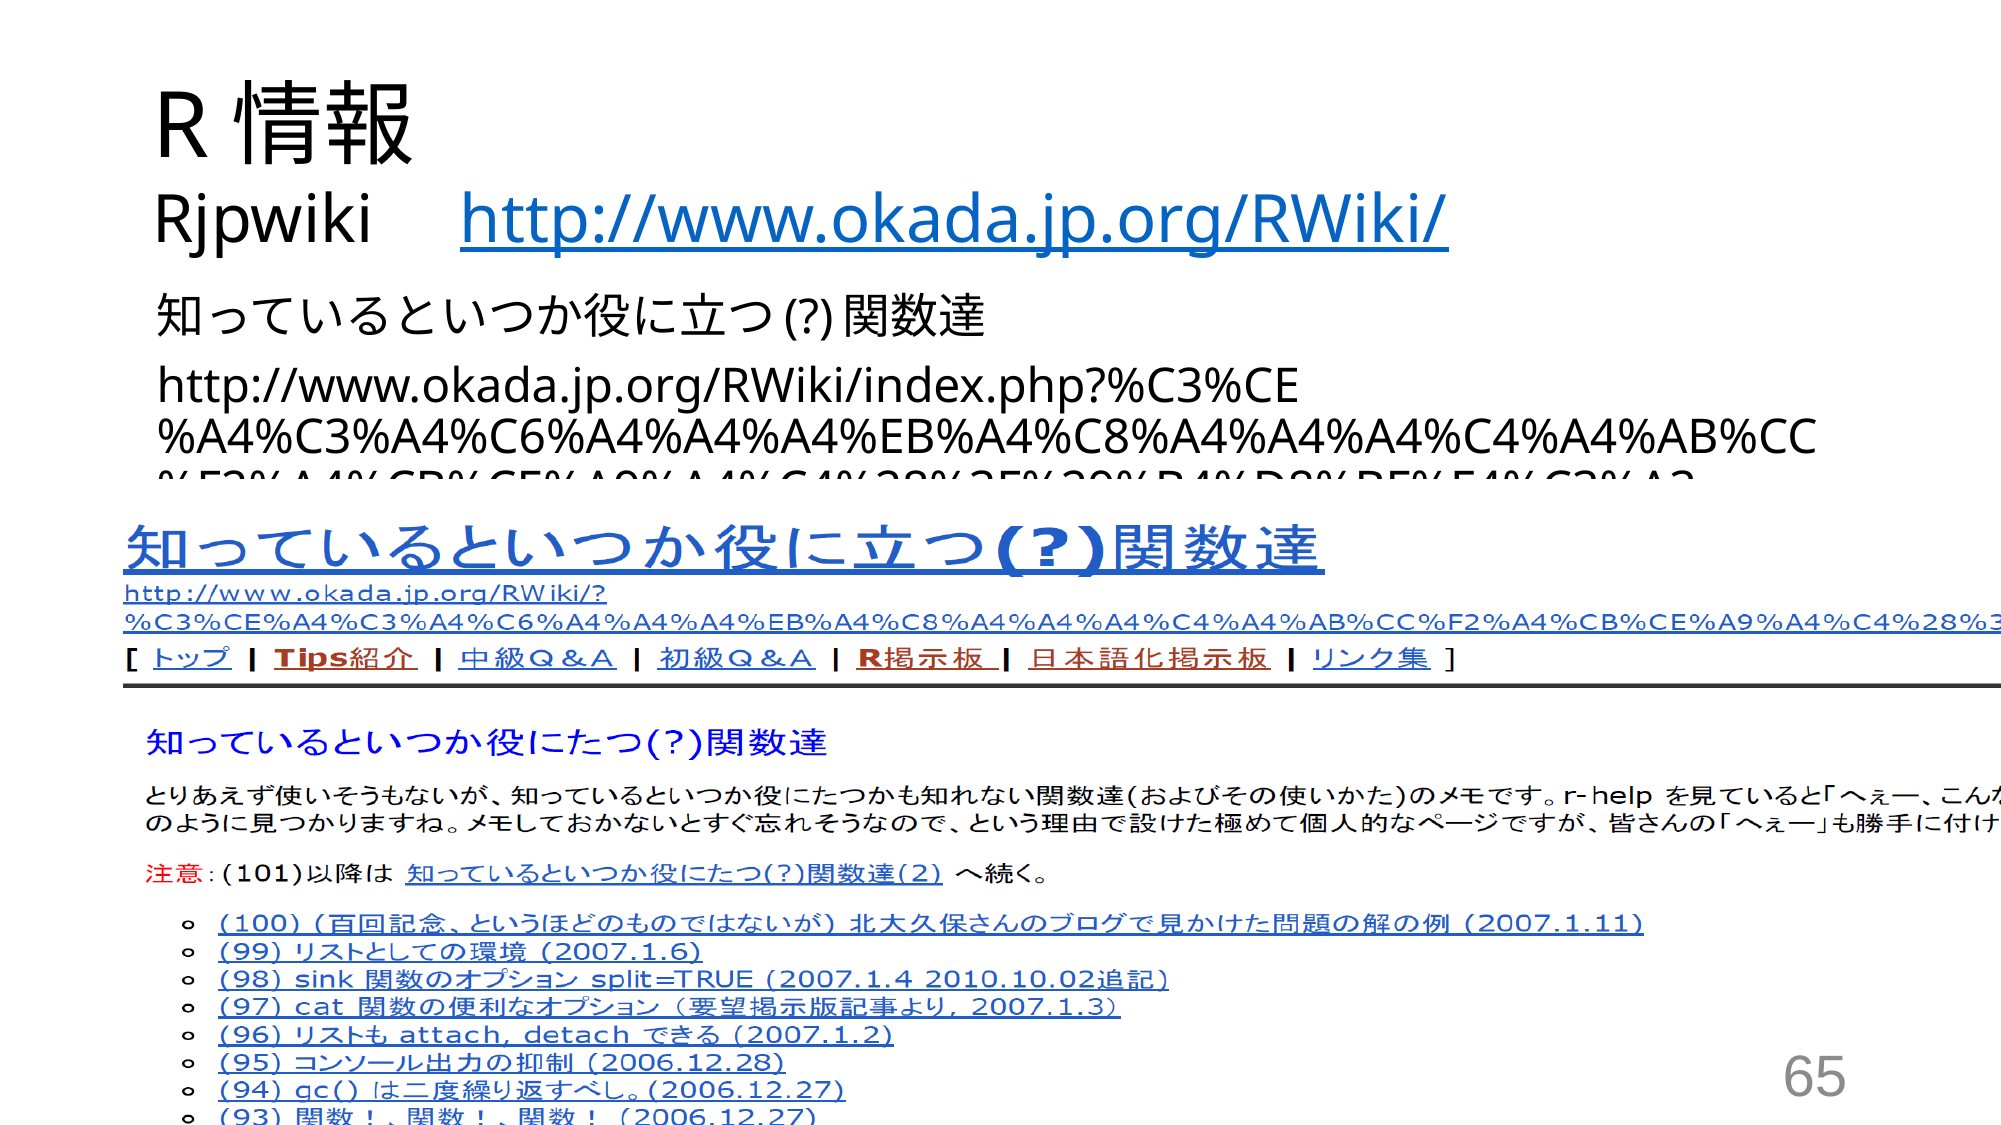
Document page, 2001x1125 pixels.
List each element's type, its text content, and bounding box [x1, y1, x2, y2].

picture [79, 479, 2000, 1125]
list 知っているといつか役に立つ(?)関数達 http://www.okada.jp.org/RWiki/index.php?%C3%CE%A4%C3%A4%C6%A4%A4%A4%EB%A4%C8%A4%A4%A4%C4%A4%AB%CC%F2%A4%CB%CE%A9%A4%C4%28%3F%29%B4%D8%BF%F4%C3%A3 [141, 285, 1867, 479]
title R情報 Rjpwiki http://www.okada.jp.org/RWiki/ [137, 59, 1978, 278]
